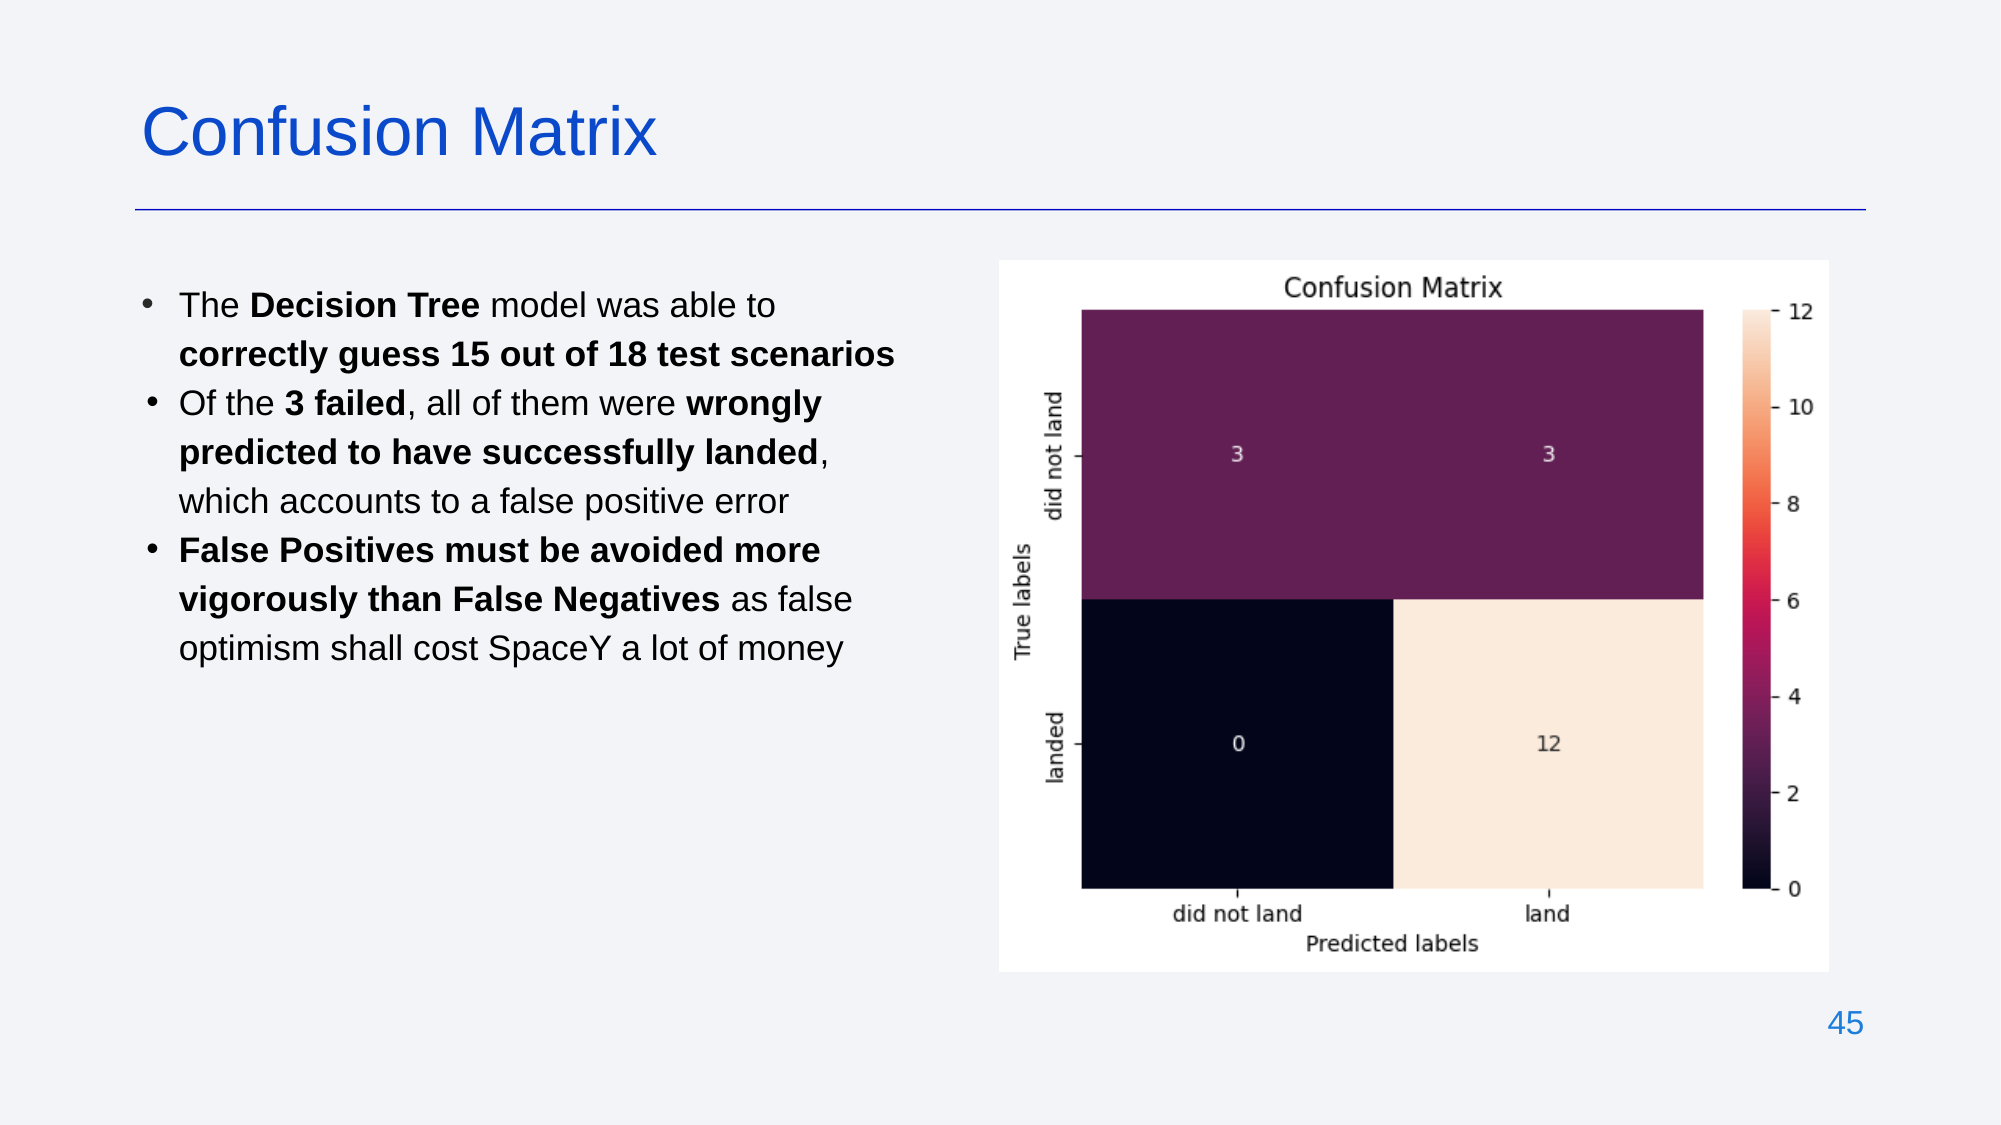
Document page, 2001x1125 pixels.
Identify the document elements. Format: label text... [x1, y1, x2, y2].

picture [0, 0, 2001, 1125]
list The Decision Tree model was able to correctly guess 15 out of 18 test scenarios Of the 3 failed, all of them were wrongly predicted to have successfully landed, which accounts to a false positive error False Positives must be avoided more vigorously than False Negatives as false optimism shall cost SpaceY a lot of money [126, 268, 943, 920]
slide_number ‹#› [1429, 988, 1880, 1055]
text_box Confusion Matrix [126, 88, 1852, 179]
